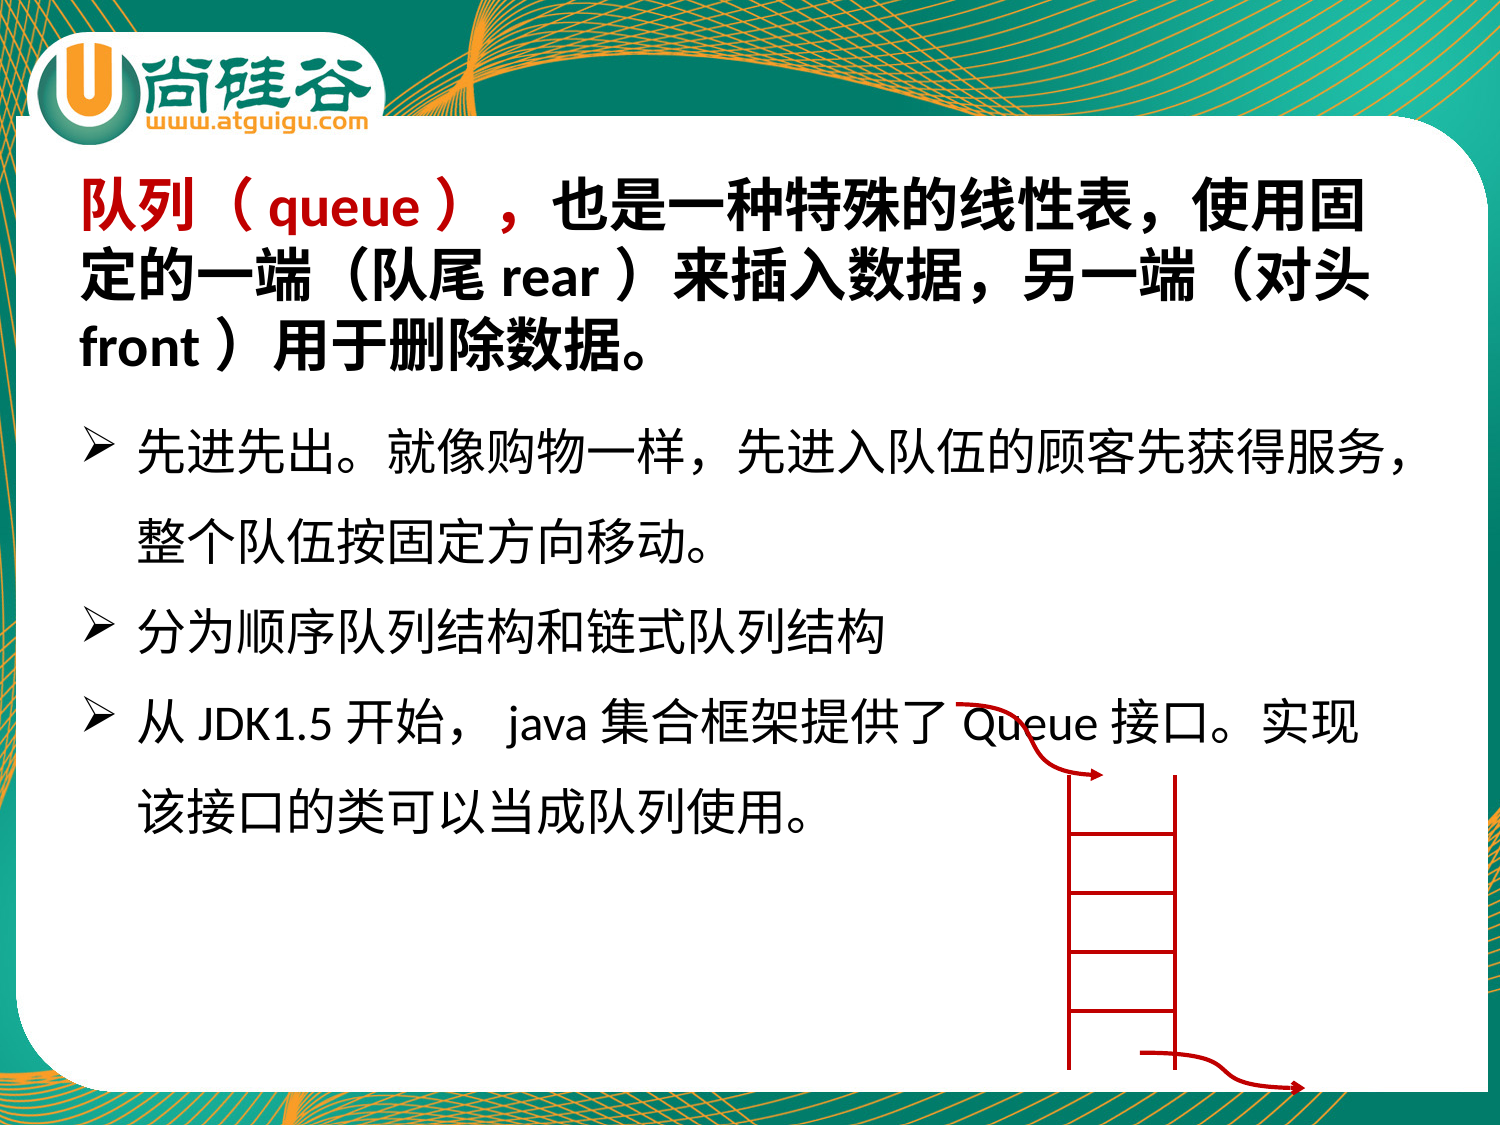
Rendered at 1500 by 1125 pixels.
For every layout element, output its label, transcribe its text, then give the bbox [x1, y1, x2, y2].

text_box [955, 703, 1104, 776]
picture [0, 0, 1500, 1125]
text_box 队列（queue），也是一种特殊的线性表，使用固定的一端（队尾rear）来插入数据，另一端（对头front）用于删除数据。 先进先出。就像购物一样，先进入队伍的顾客先获得服务，整个队伍按固定方向移动。 分为顺序队列结构和链式队列结构 从JDK1.5开始，java集合框架提供了Queue接口。实现该接口的类可以当成队列使用。 [64, 160, 1412, 849]
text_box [1139, 1052, 1306, 1089]
